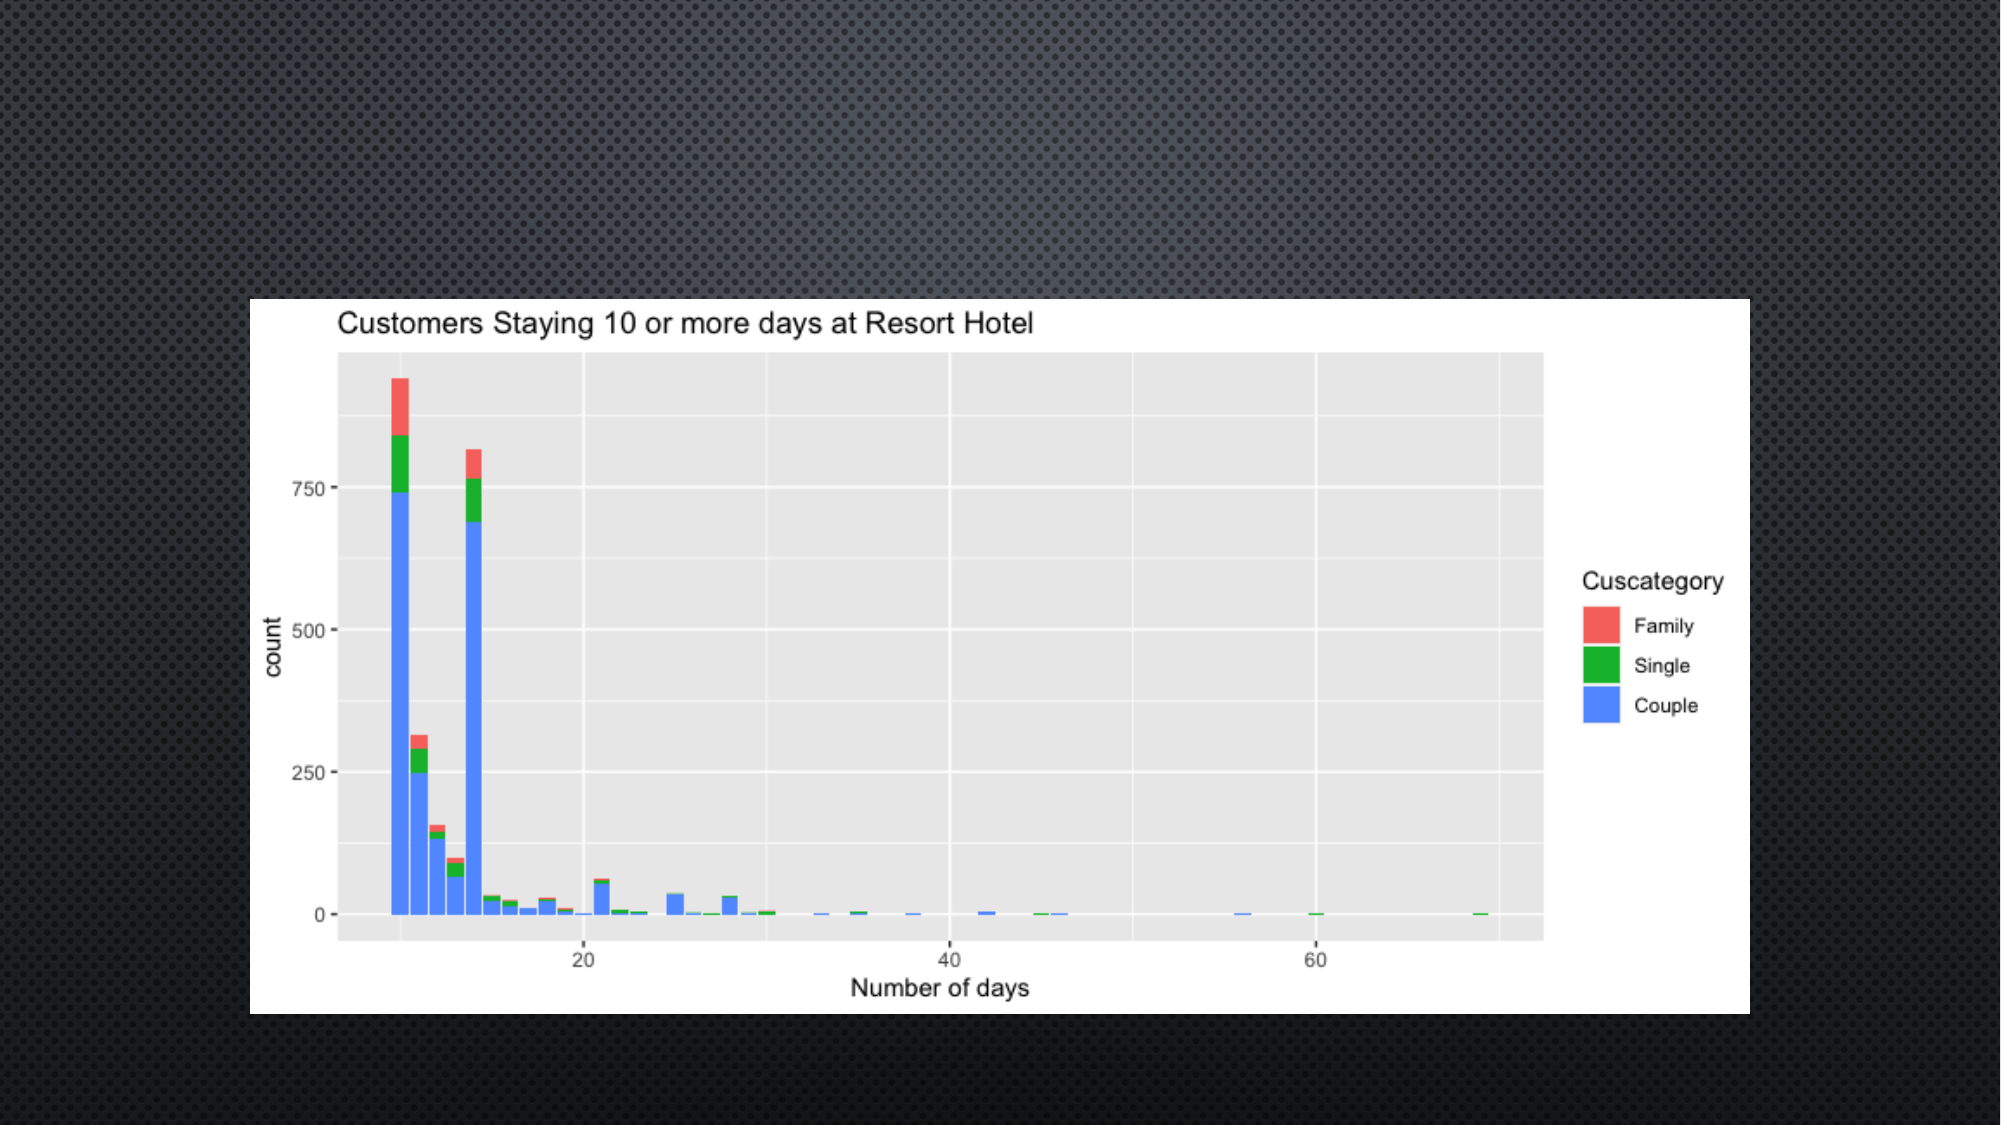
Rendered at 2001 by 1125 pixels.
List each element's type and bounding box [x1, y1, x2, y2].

list [250, 299, 1750, 1014]
